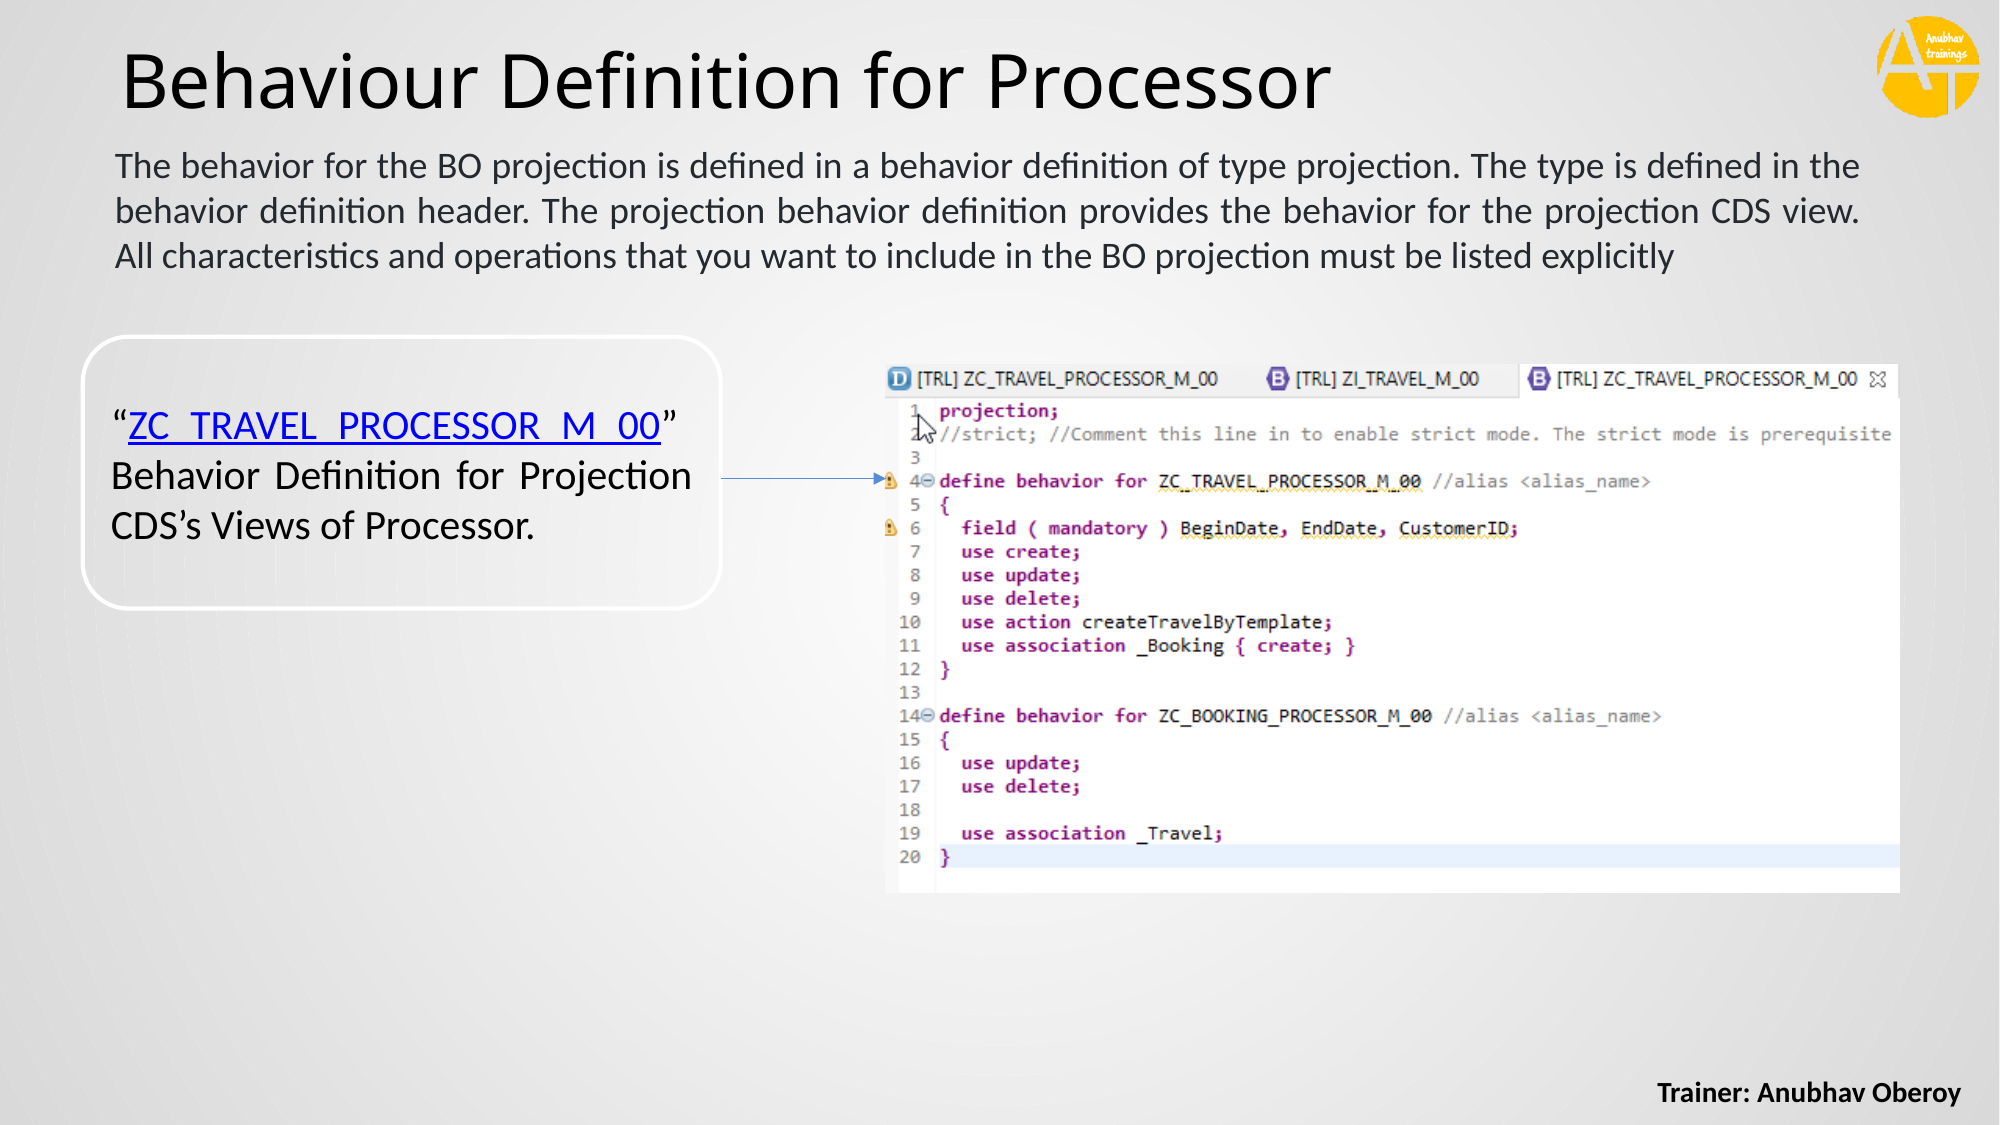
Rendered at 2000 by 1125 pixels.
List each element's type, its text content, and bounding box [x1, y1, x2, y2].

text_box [82, 336, 1900, 894]
text_box The behavior for the BO projection is defined in a behavior definition of type projection. The type is defined in the behavior definition header. The projection behavior definition provides the behavior for the projection CDS view. All characteristics and operations that you want to include in the BO projection must be listed explicitly [99, 133, 1878, 284]
title Behaviour Definition for Processor [99, 20, 1864, 133]
picture [1866, 9, 1985, 126]
footer Trainer: Anubhav Oberoy [1625, 1061, 1994, 1121]
